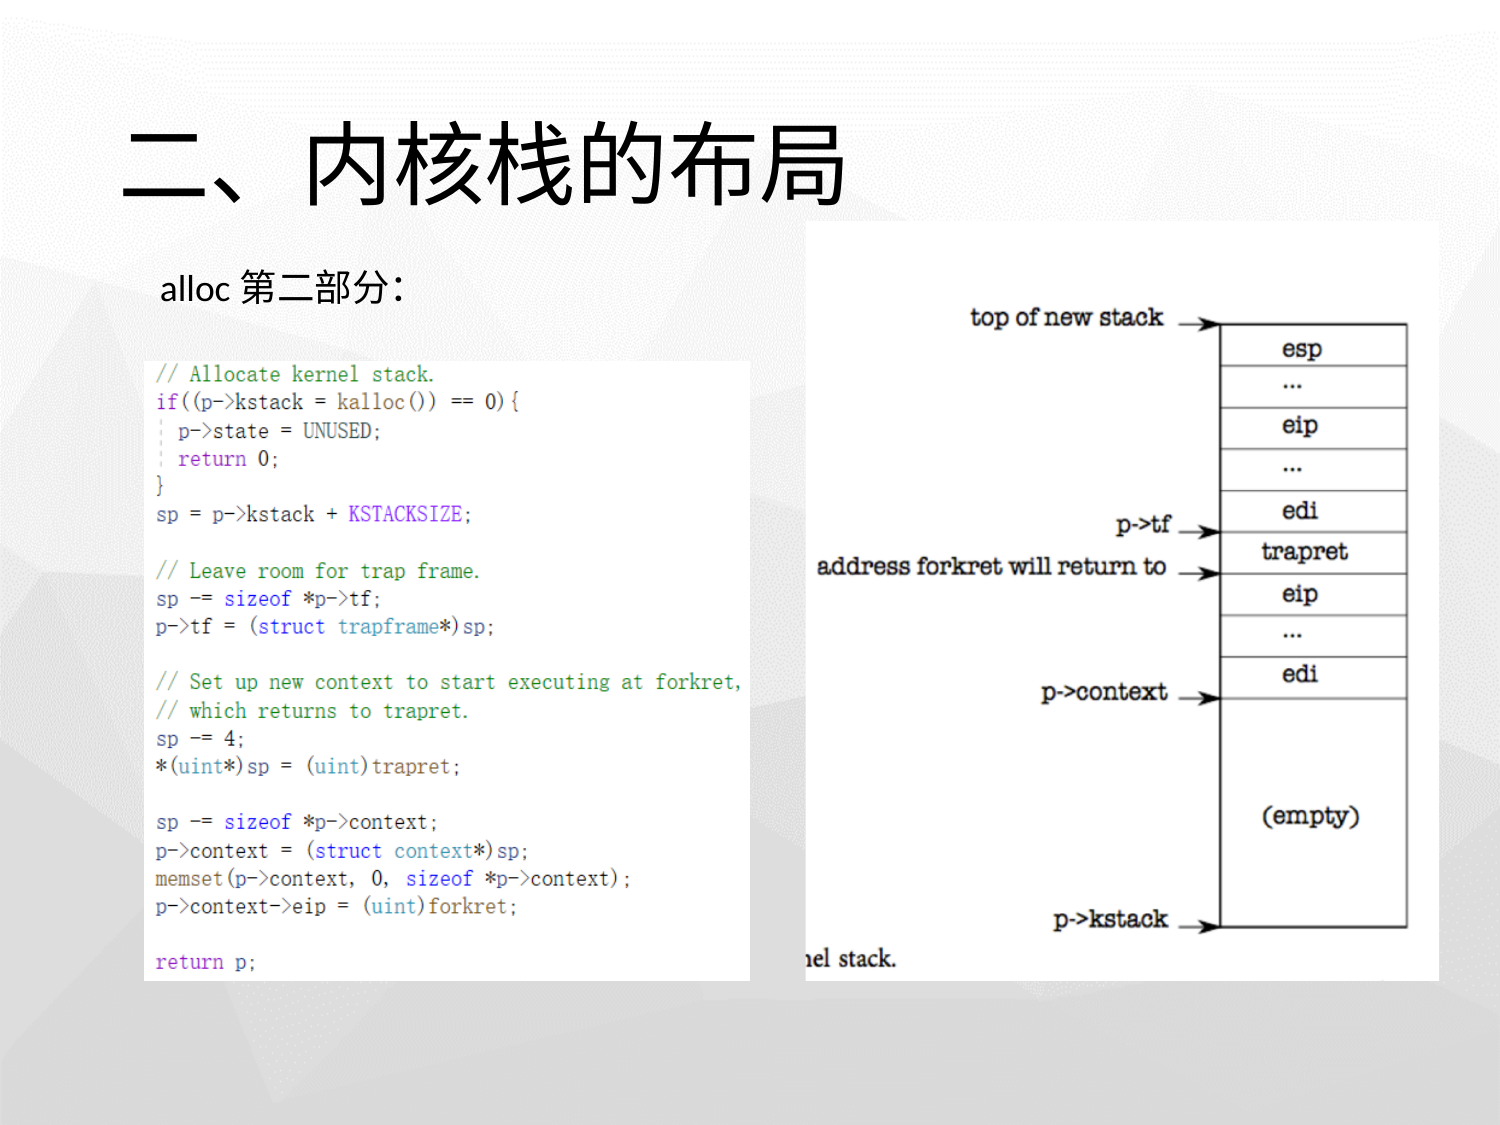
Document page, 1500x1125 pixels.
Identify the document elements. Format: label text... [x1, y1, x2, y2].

title 二、内核栈的布局 [103, 59, 1397, 278]
text_box alloc第二部分： [145, 256, 805, 317]
picture [0, 0, 1500, 1125]
